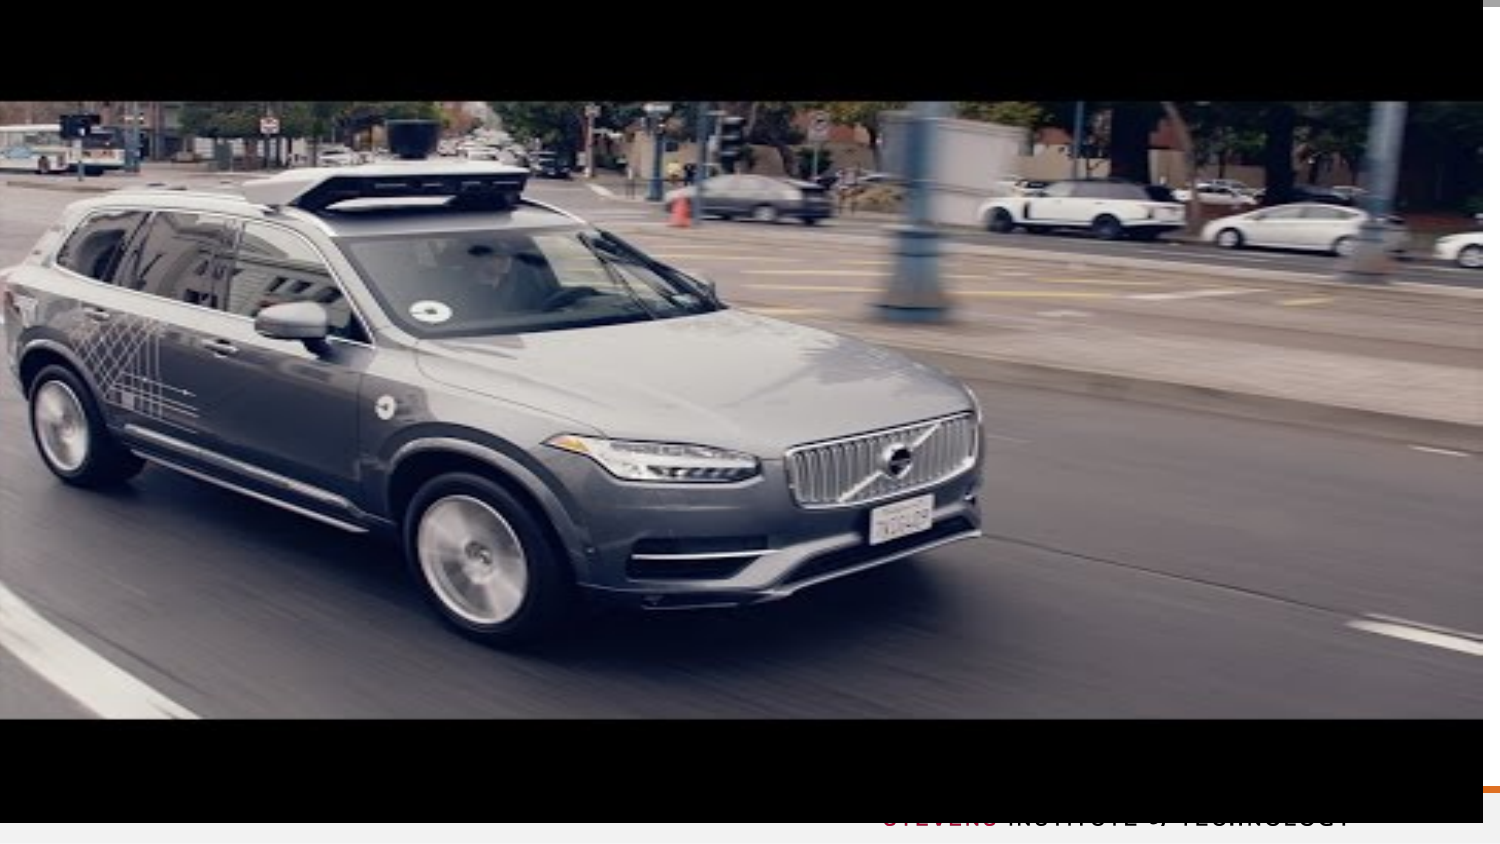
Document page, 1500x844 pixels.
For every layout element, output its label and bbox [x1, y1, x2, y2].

text_box [0, 0, 1483, 823]
